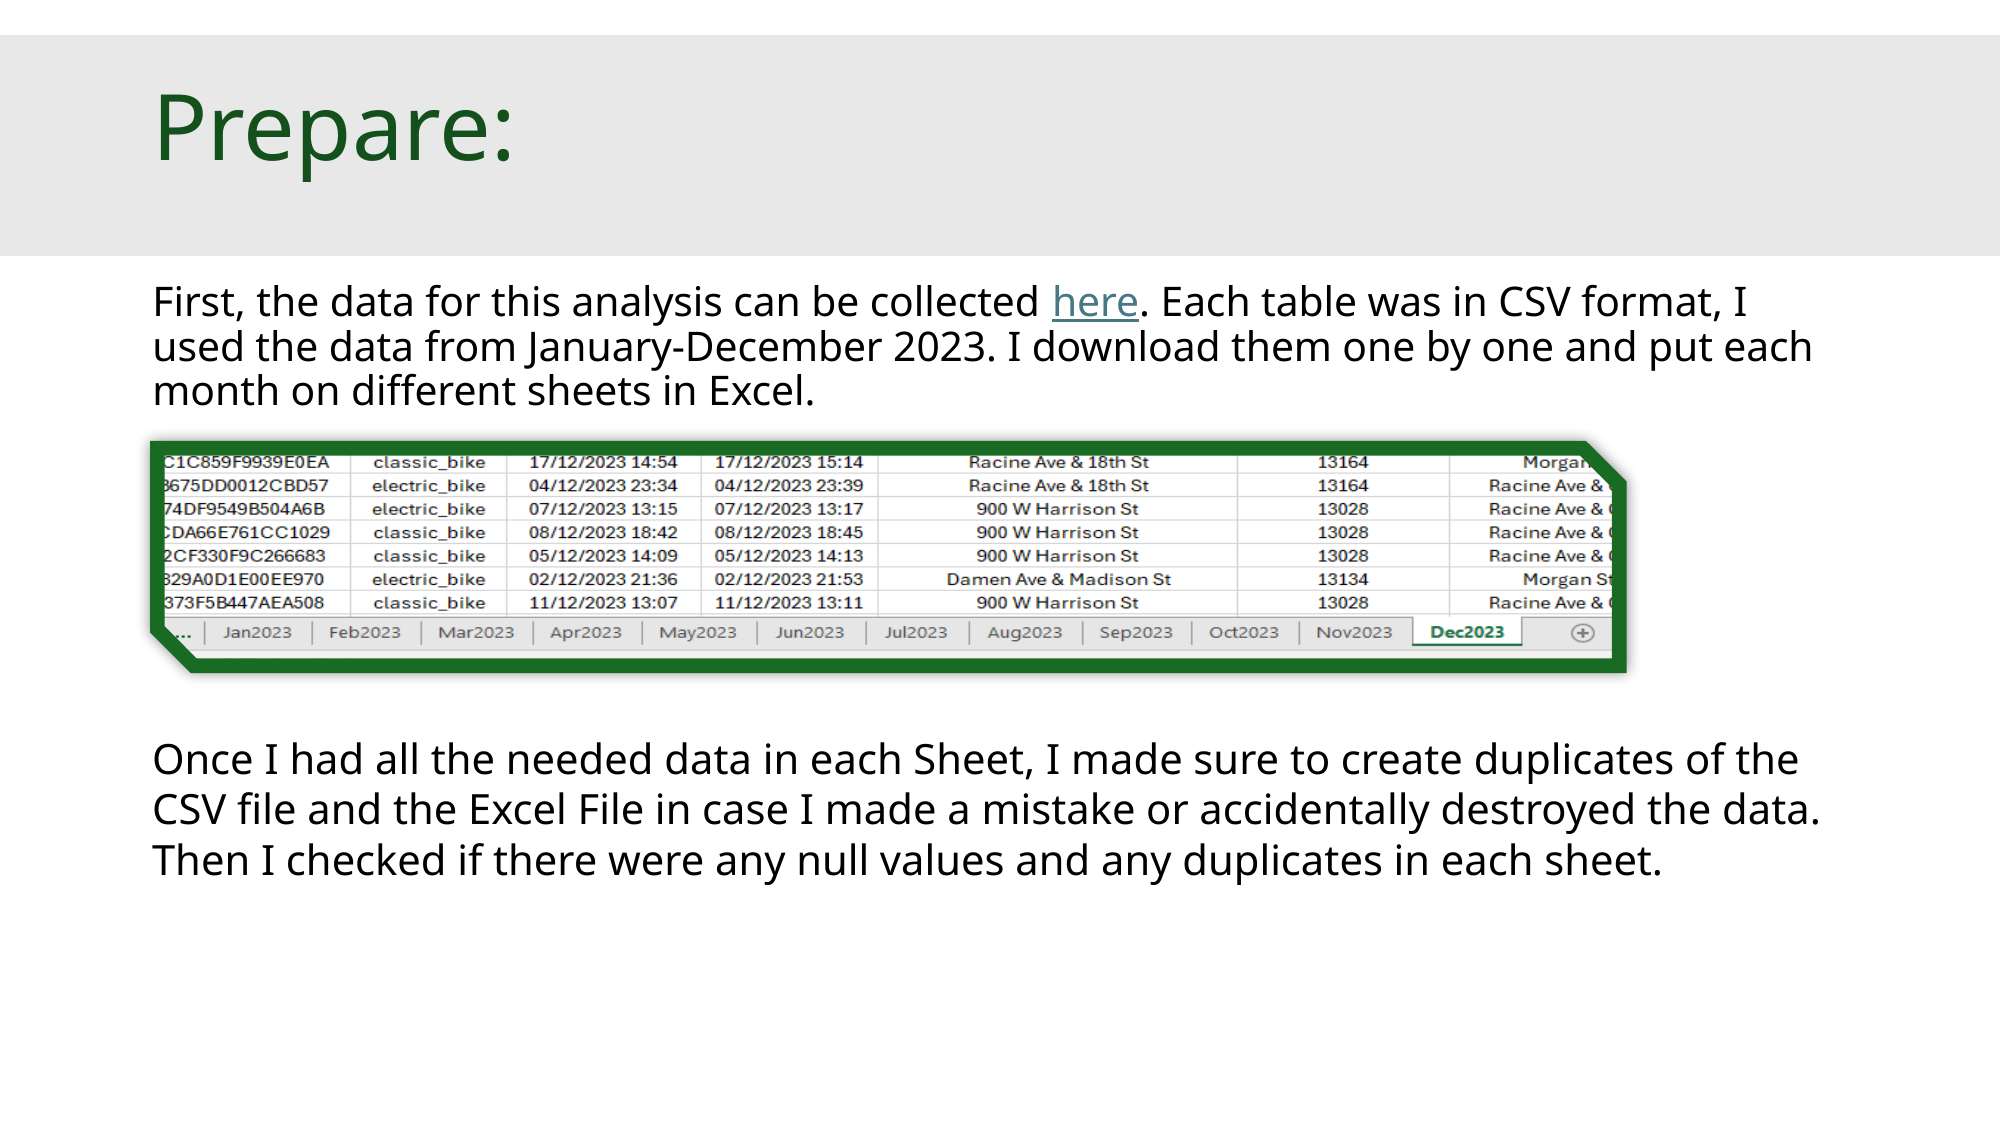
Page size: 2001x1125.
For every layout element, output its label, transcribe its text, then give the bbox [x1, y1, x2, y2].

list First, the data for this analysis can be collected here. Each table was in CSV format, I used the data from January-December 2023. I download them one by one and put each month on different sheets in Excel. [137, 268, 1863, 423]
picture [156, 447, 1620, 667]
title Prepare: [137, 22, 1863, 240]
text_box Once I had all the needed data in each Sheet, I made sure to create duplicates of the CSV file and the Excel File in case I made a mistake or accidentally destroyed the data. Then I checked if there were any null values and any duplicates in each sheet. [137, 725, 1863, 891]
text_box [0, 35, 2000, 256]
